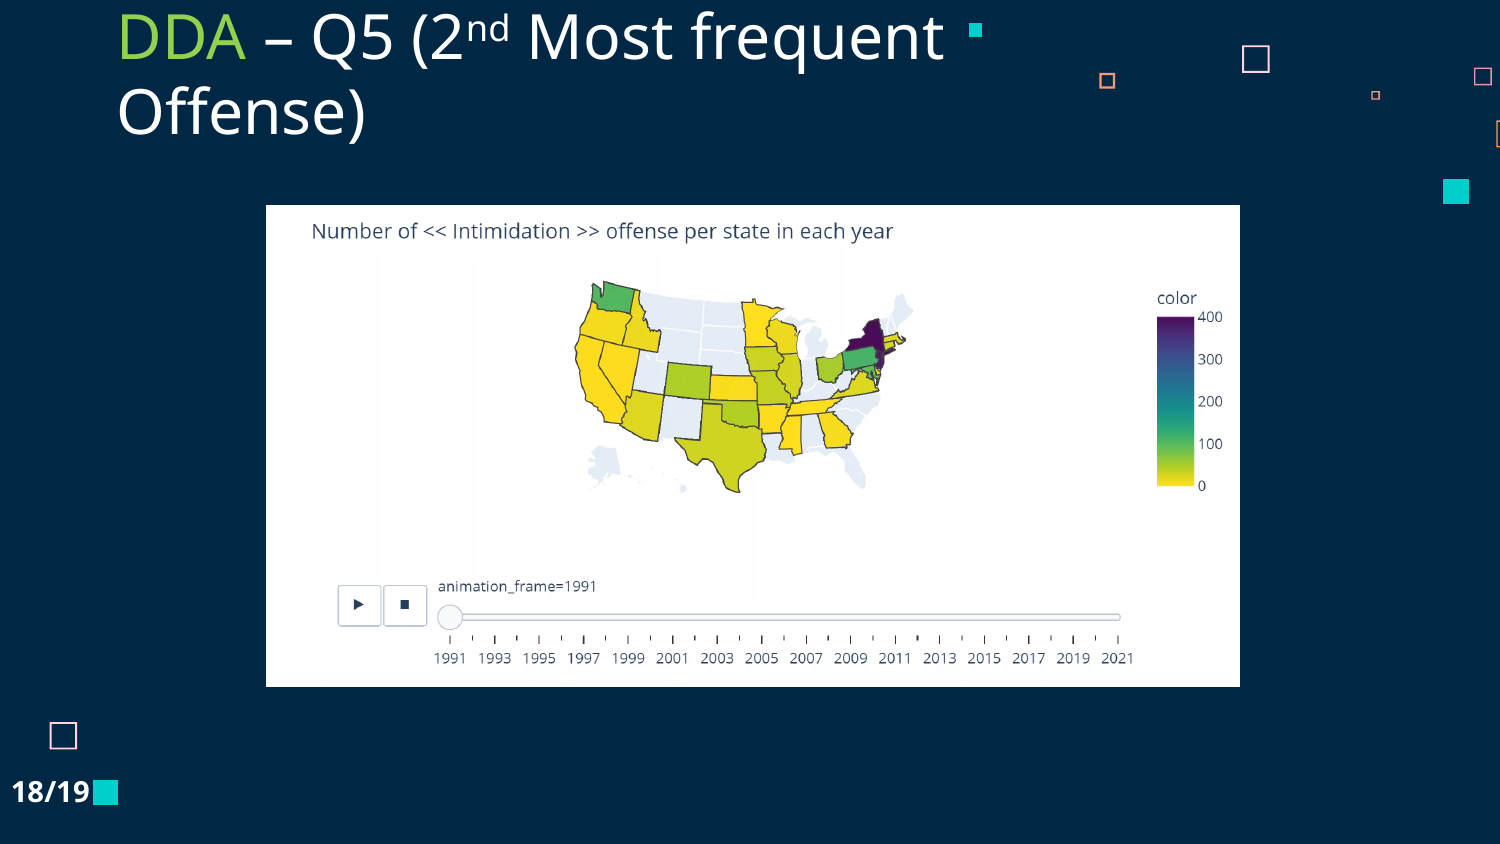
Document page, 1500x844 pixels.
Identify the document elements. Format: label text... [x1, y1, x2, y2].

title DDA – Q5 (2nd Most frequent Offense) [101, 67, 1097, 163]
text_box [264, 204, 1241, 689]
text_box 18/19 [0, 766, 105, 817]
